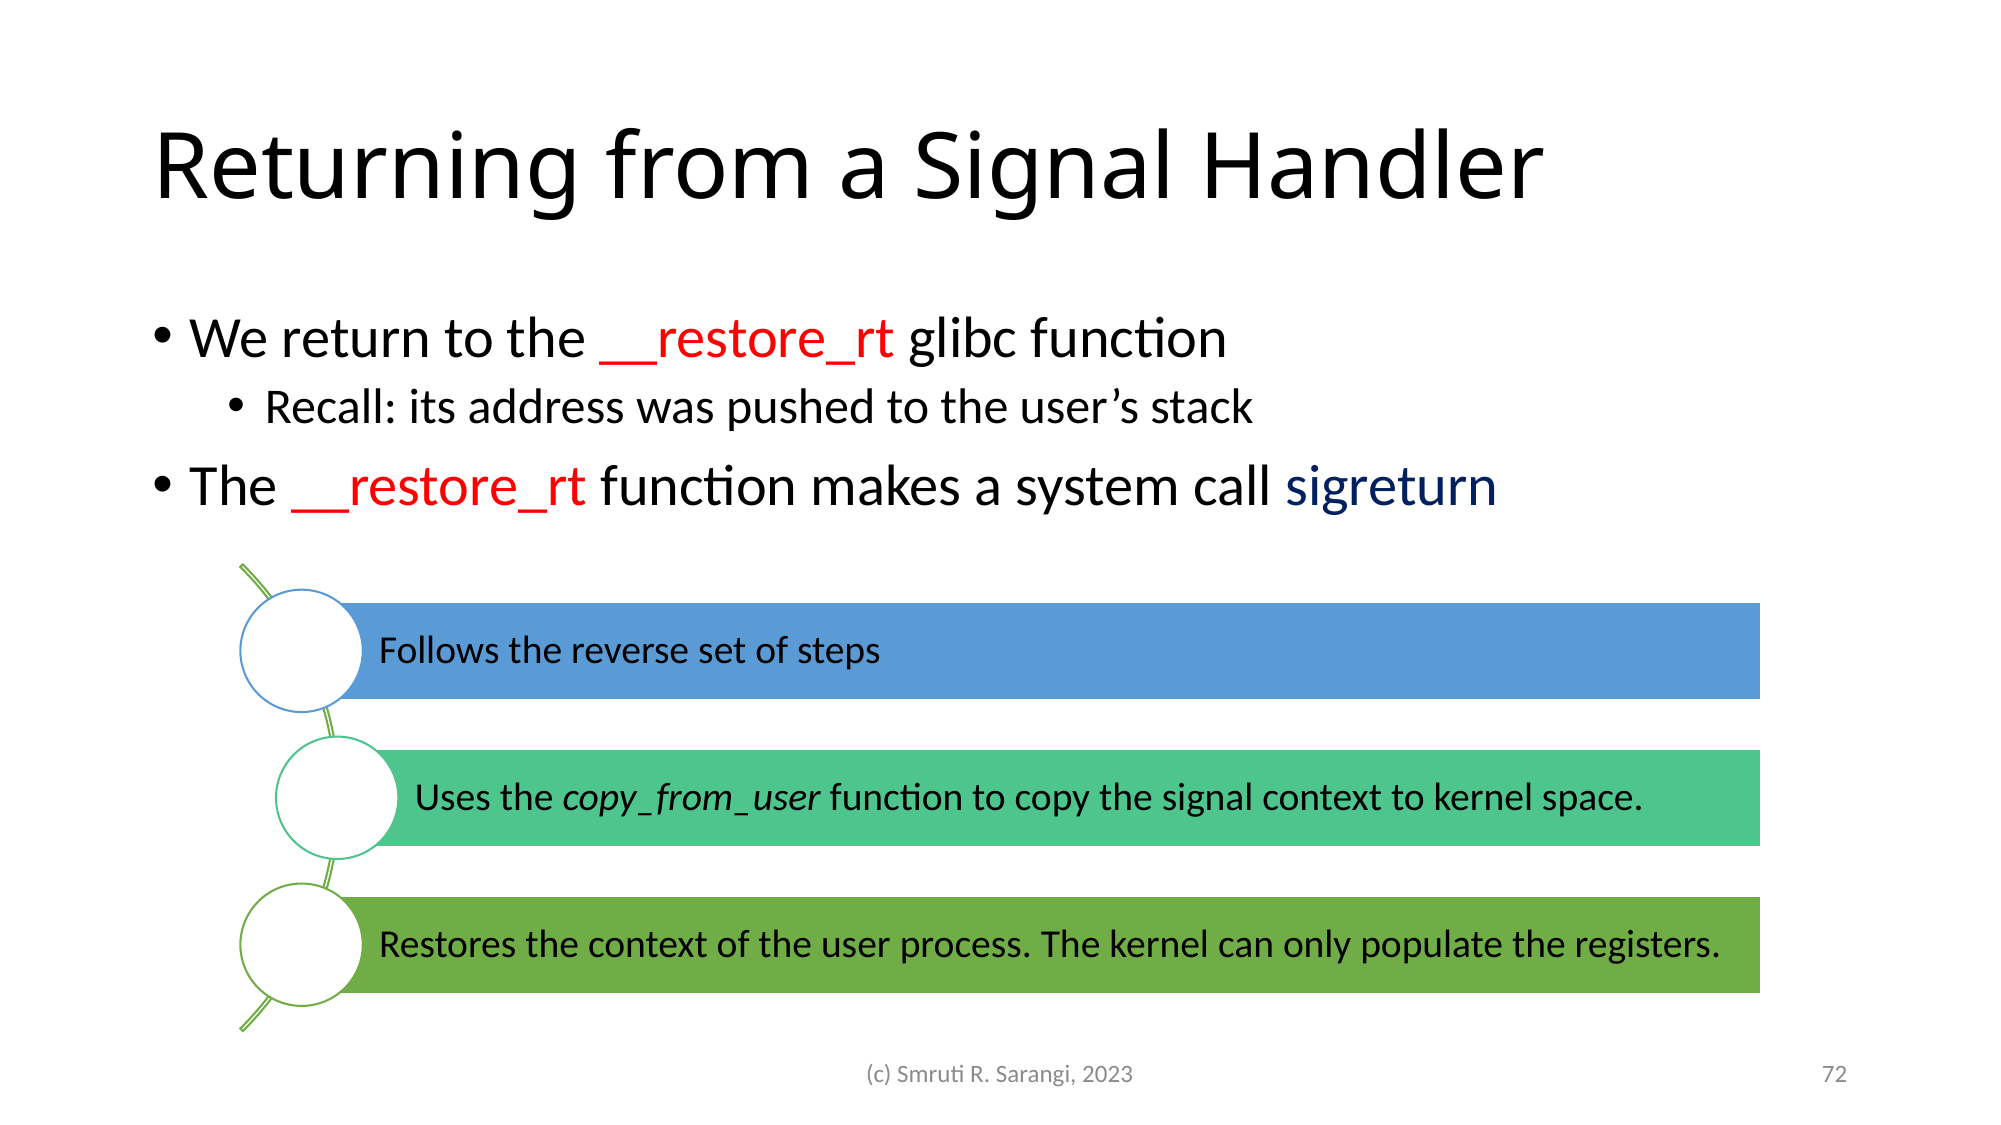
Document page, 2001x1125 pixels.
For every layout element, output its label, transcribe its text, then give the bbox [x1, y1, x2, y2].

title Returning from a Signal Handler [137, 59, 1863, 278]
slide_number 72 [1412, 1042, 1863, 1103]
footer (c) Smruti R. Sarangi, 2023 [662, 1043, 1338, 1103]
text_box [233, 552, 1767, 1043]
list We return to the __restore_rt glibc function Recall: its address was pushed to the user’s stack The __restore_rt function makes a system call sigreturn [137, 299, 1863, 533]
